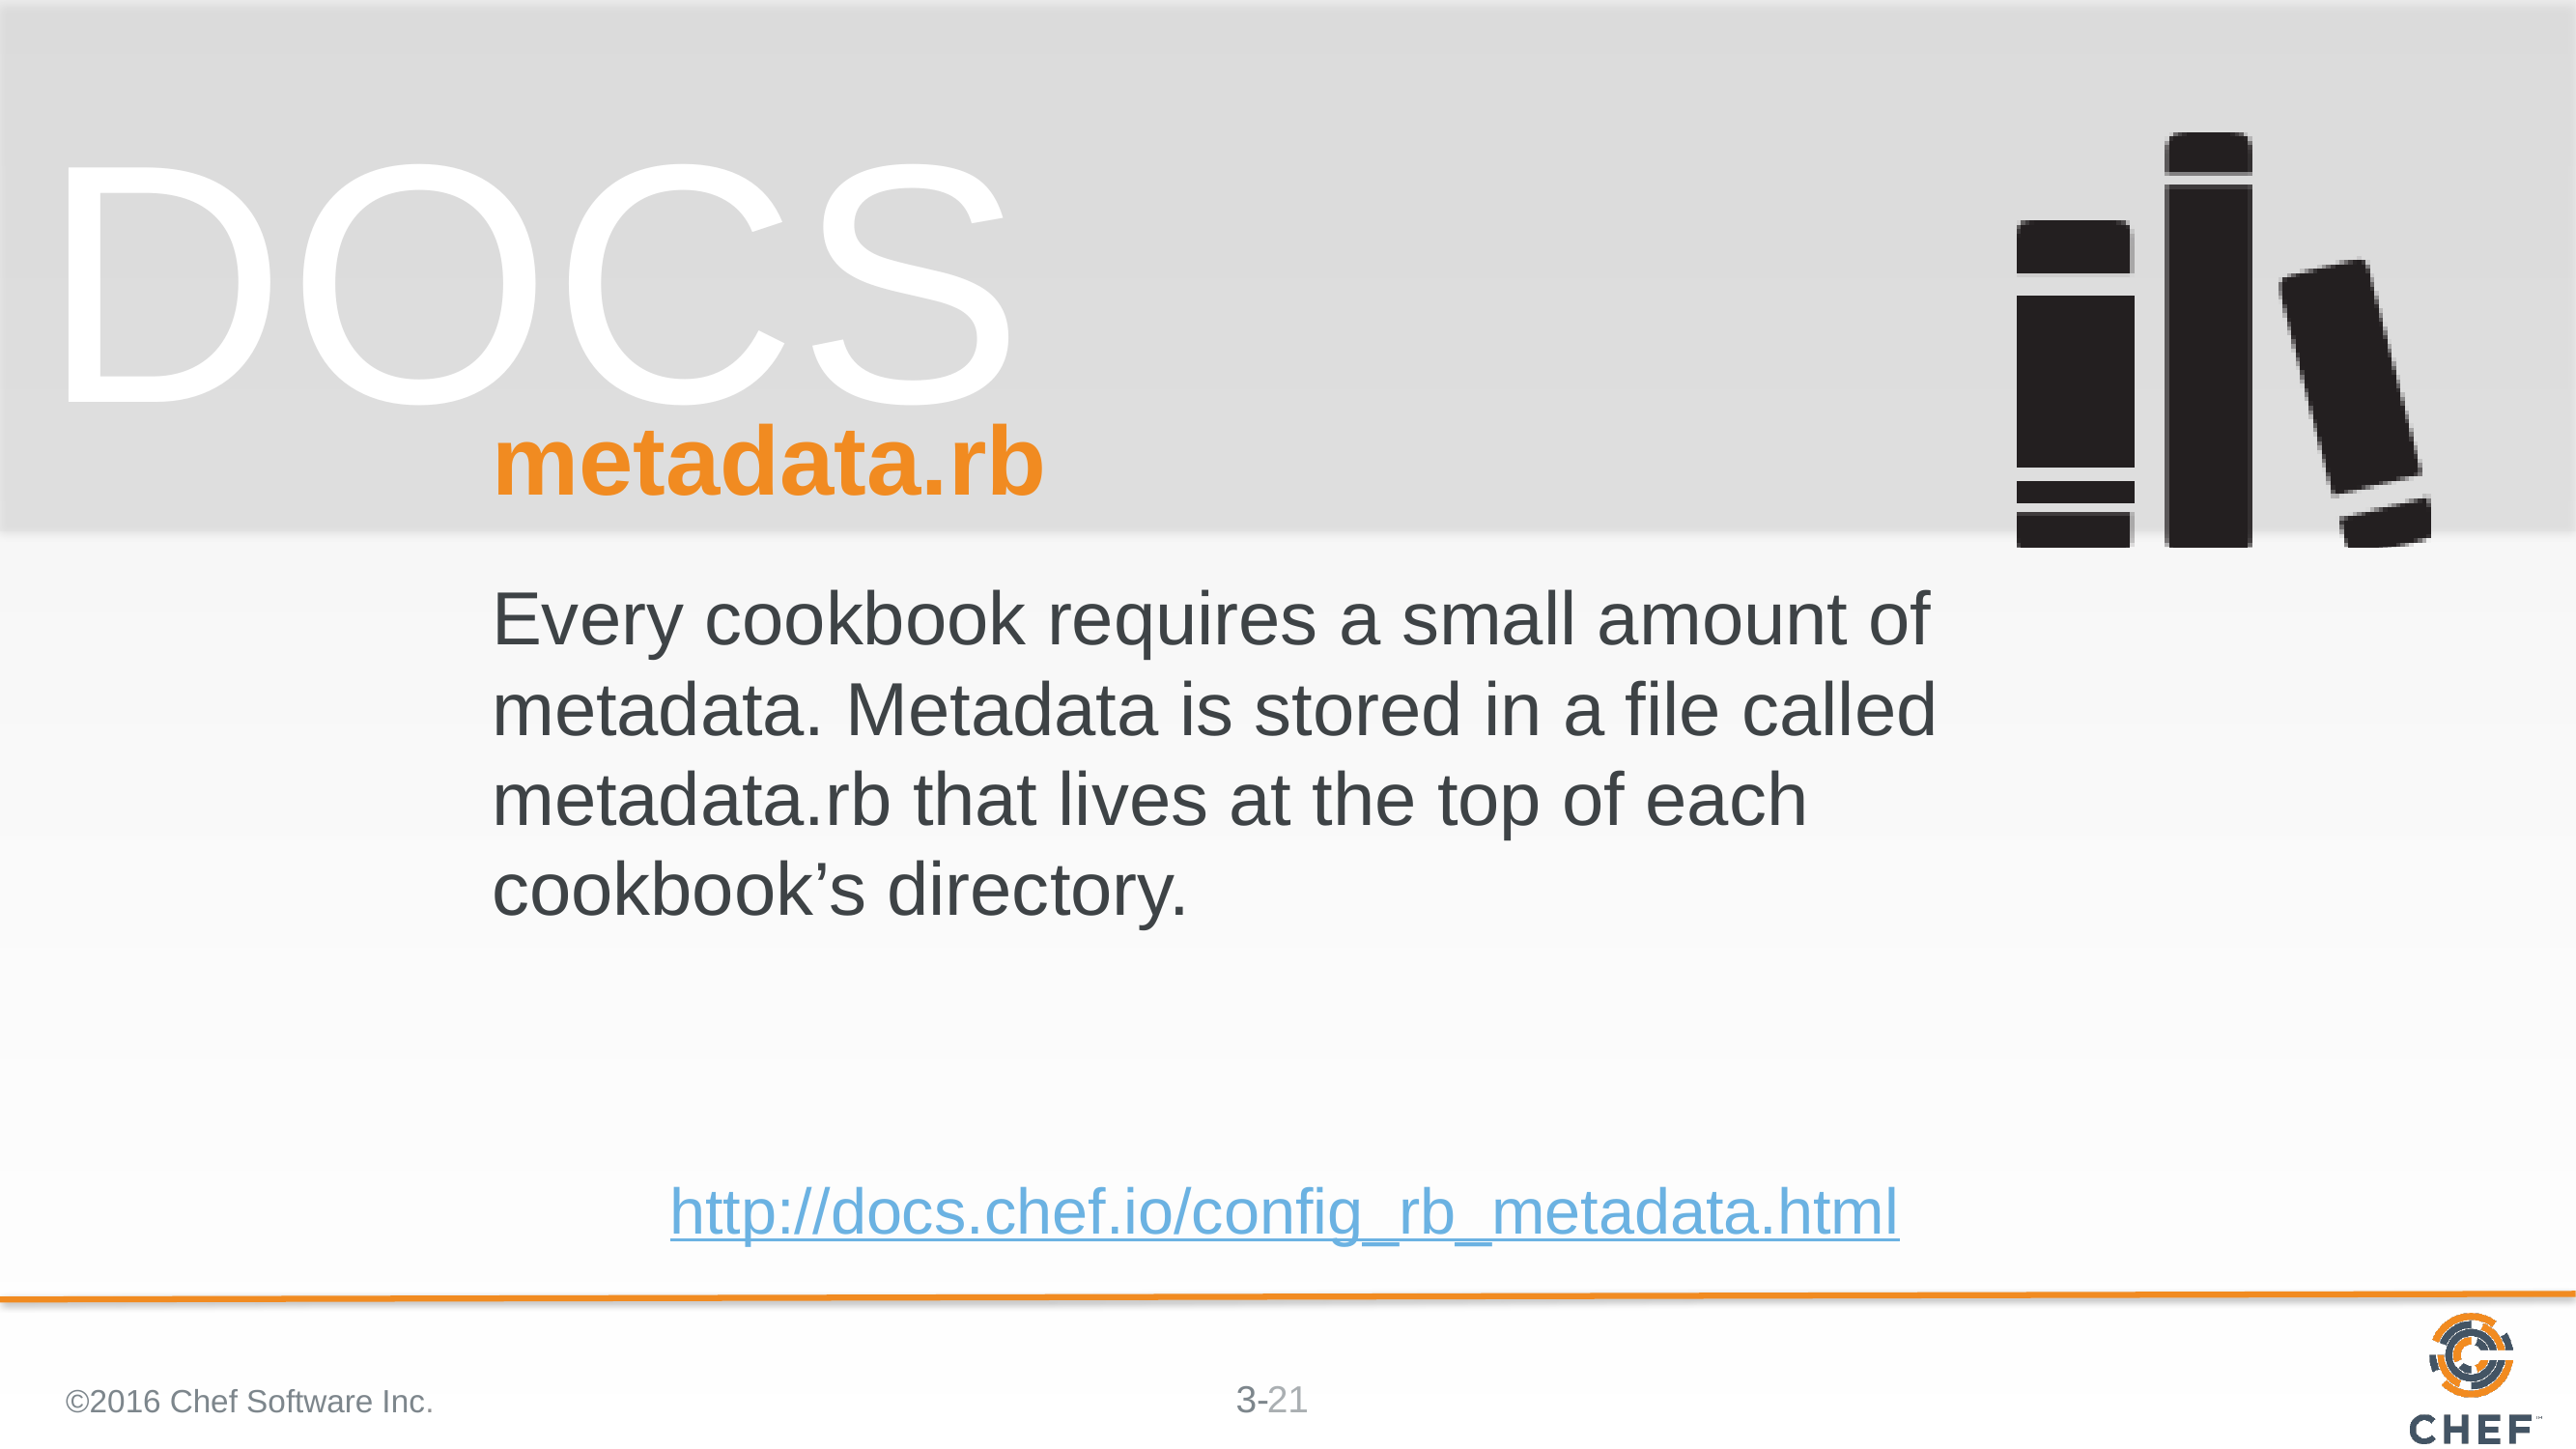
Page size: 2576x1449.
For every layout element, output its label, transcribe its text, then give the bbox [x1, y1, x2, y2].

slide_number 21 [998, 1359, 1578, 1437]
footer ©2016 Chef Software Inc. [51, 1359, 952, 1440]
subtitle Every cookbook requires a small amount of metadata. Metadata is stored in a file called metadata.rb that lives at the top of each cookbook’s directory. [477, 555, 2217, 1087]
picture [2399, 1297, 2550, 1449]
title metadata.rb [477, 395, 2217, 531]
text_box http://docs.chef.io/config_rb_metadata.html [655, 1162, 1914, 1332]
